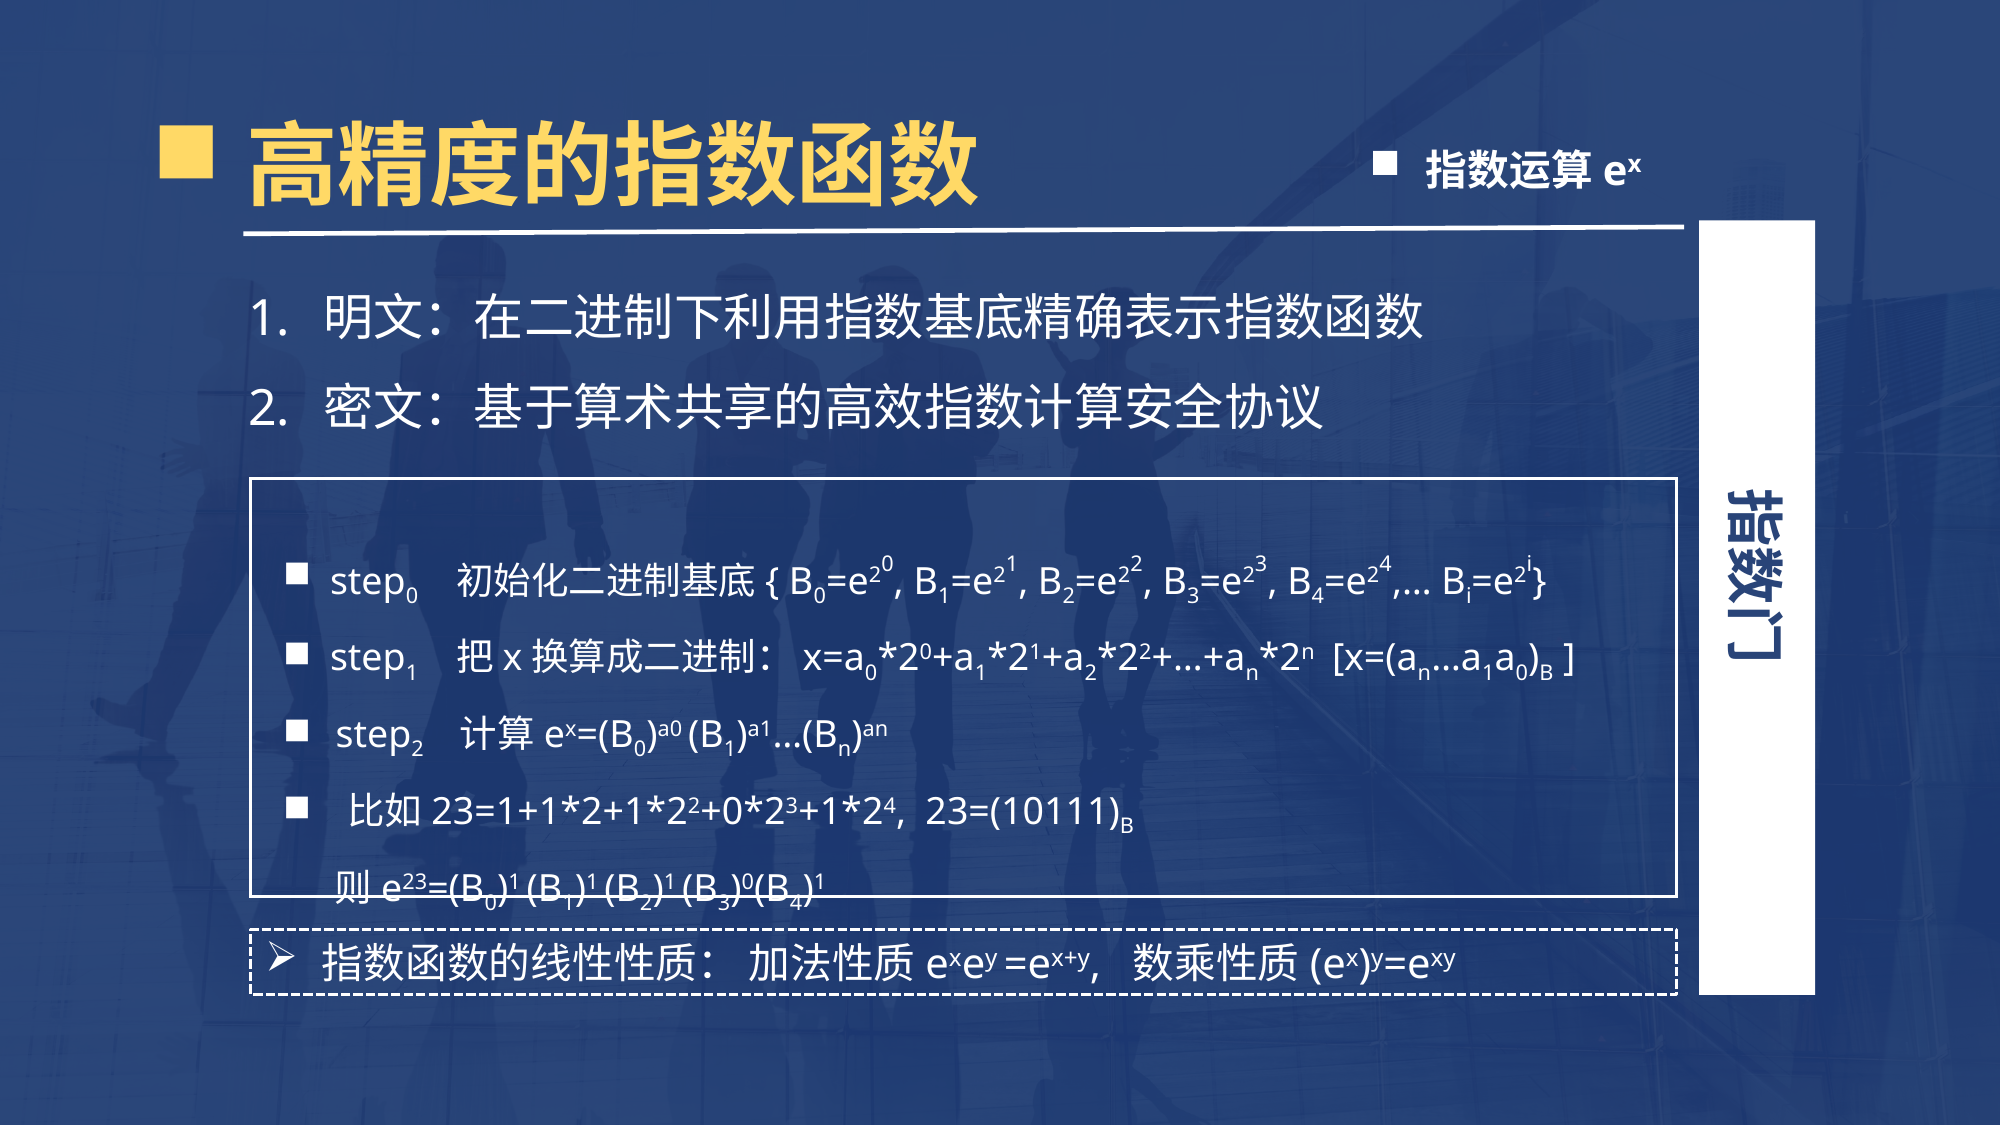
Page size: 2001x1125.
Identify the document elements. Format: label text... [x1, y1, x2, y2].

text_box 指数函数的线性性质： 加法性质exey =ex+y, 数乘性质(ex)y=exy [250, 929, 1677, 995]
text_box [1698, 219, 1816, 996]
text_box [250, 477, 1678, 897]
text_box step0 初始化二进制基底{ B0=e20, B1=e21, B2=e22, B3=e23, B4=e24,… Bi=e2i} step1 把x换算成二进制：x=a0*20+a1*21+a2*22+…+an*2n [x=(an…a1a0)B ] step2 计算ex=(B0)a0 (B1)a1…(Bn)an 比如23=1+1*2+1*22+0*23+1*24, 23=(10111)B 则e23=(B0)1 (B1)1 (B2)1 (B3)0(B4)1 [268, 513, 1646, 922]
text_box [243, 226, 1684, 234]
text_box 高精度的指数函数 [137, 59, 1949, 278]
text_box 指数运算ex [1279, 135, 1735, 201]
text_box 指数门 [1699, 473, 1800, 735]
text_box 明文：在二进制下利用指数基底精确表示指数函数 密文：基于算术共享的高效指数计算安全协议 [159, 247, 1698, 443]
